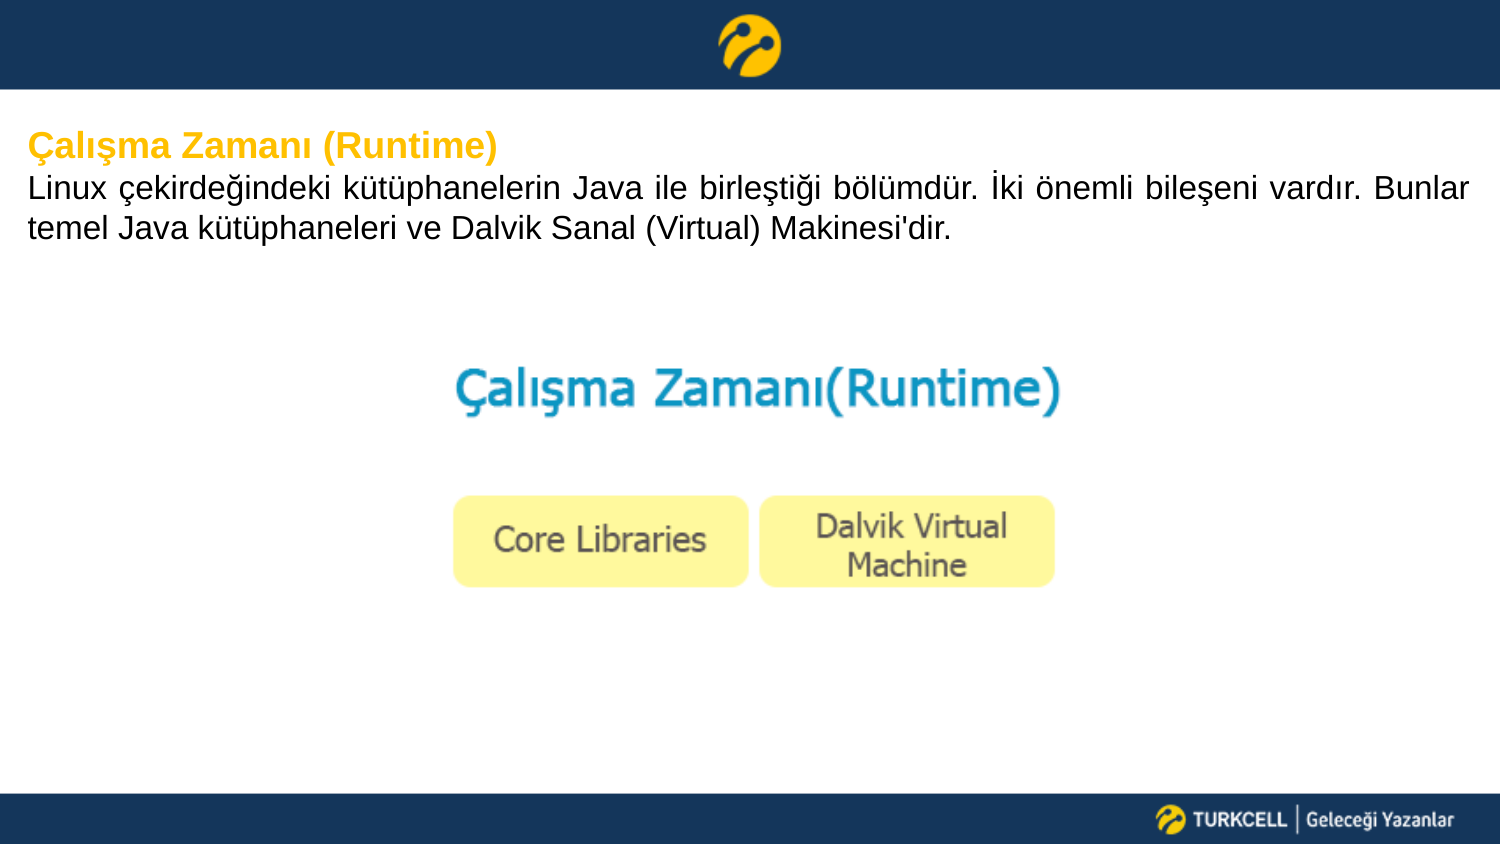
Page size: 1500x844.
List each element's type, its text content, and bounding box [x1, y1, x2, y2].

text_box Çalışma Zamanı (Runtime) Linux çekirdeğindeki kütüphanelerin Java ile birleştiği bölümdür. İki önemli bileşeni vardır. Bunlar temel Java kütüphaneleri ve Dalvik Sanal (Virtual) Makinesi'dir. [12, 109, 1488, 259]
picture [0, 0, 1500, 844]
